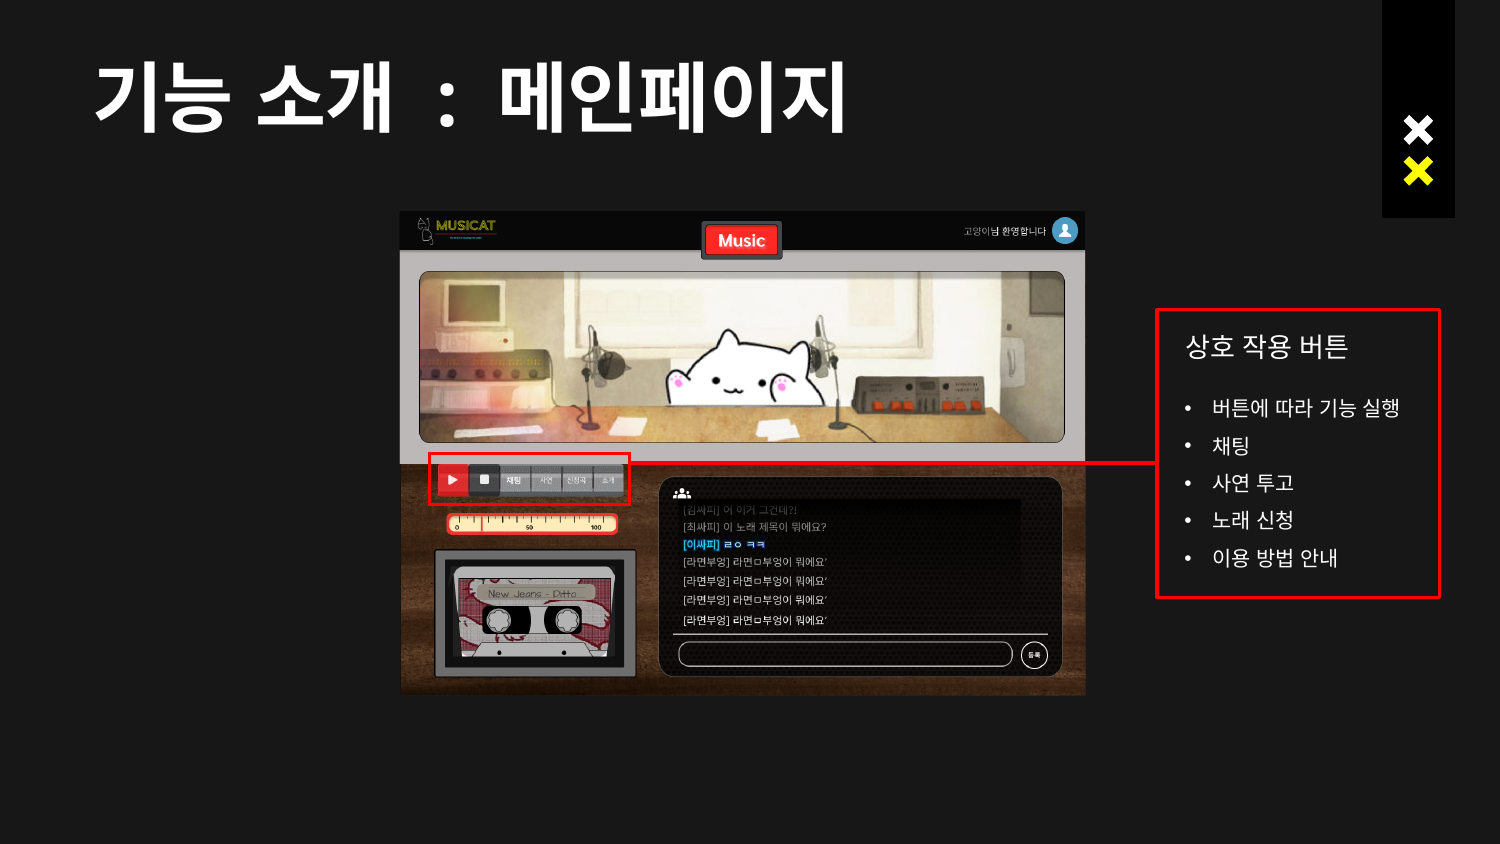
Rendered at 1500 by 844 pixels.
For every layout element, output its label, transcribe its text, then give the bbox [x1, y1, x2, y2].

picture [396, 211, 1087, 696]
text_box [1155, 308, 1442, 599]
subtitle 버튼에 따라 기능 실행 채팅 사연 투고 노래 신청 이용 방법 안내 [1169, 368, 1445, 631]
subtitle 상호 작용 버튼 [1170, 317, 1393, 368]
title 기능 소개 : 메인페이지 [77, 34, 1407, 153]
